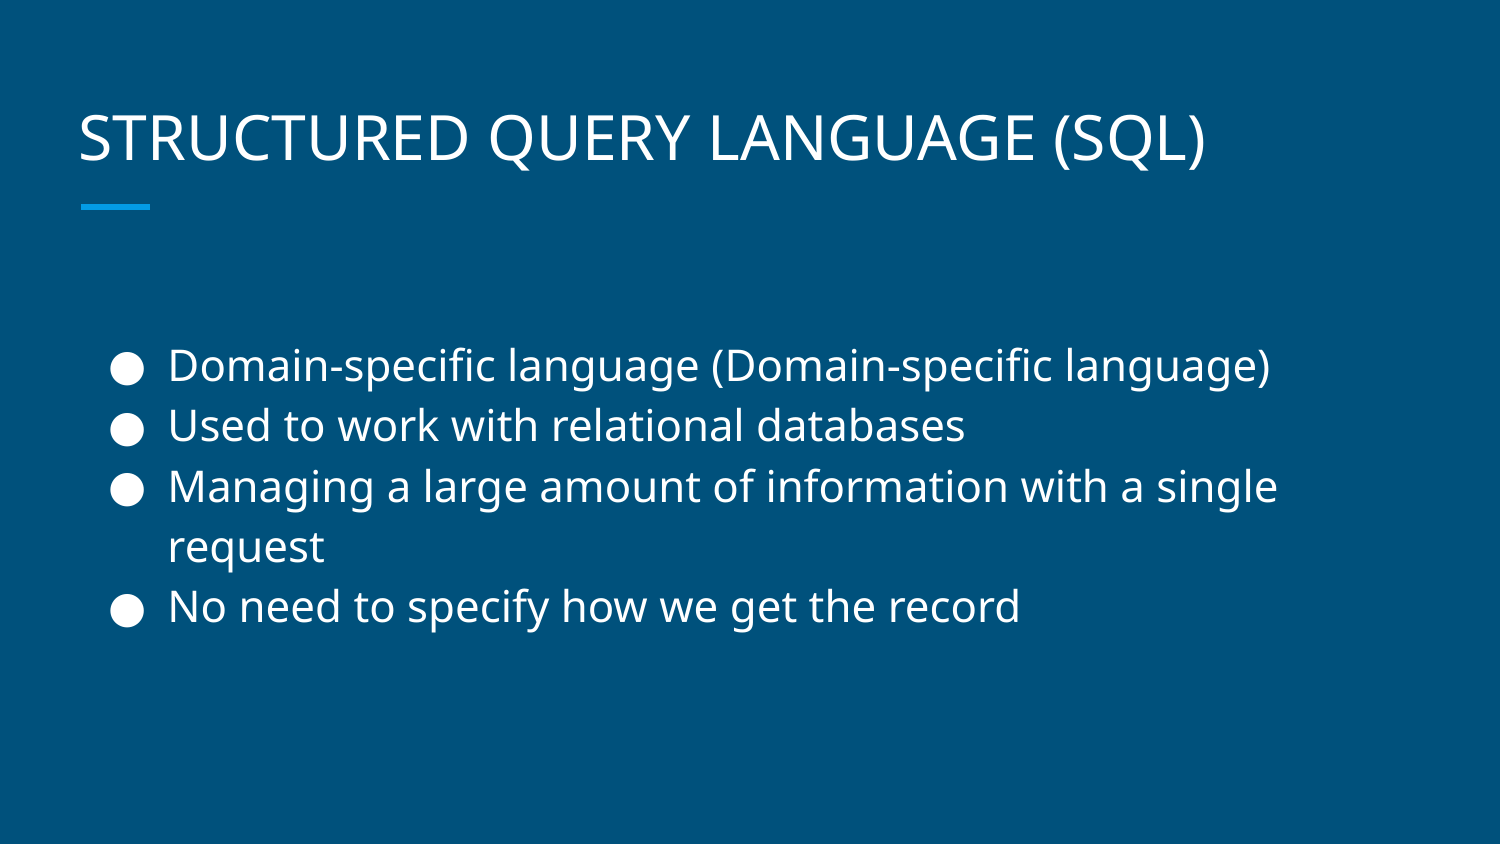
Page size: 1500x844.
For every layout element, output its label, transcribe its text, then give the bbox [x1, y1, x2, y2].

list Domain-specific language (Domain-specific language) Used to work with relational databases Managing a large amount of information with a single request No need to specify how we get the record [77, 314, 1427, 802]
title STRUCTURED QUERY LANGUAGE (SQL) [63, 75, 1437, 188]
